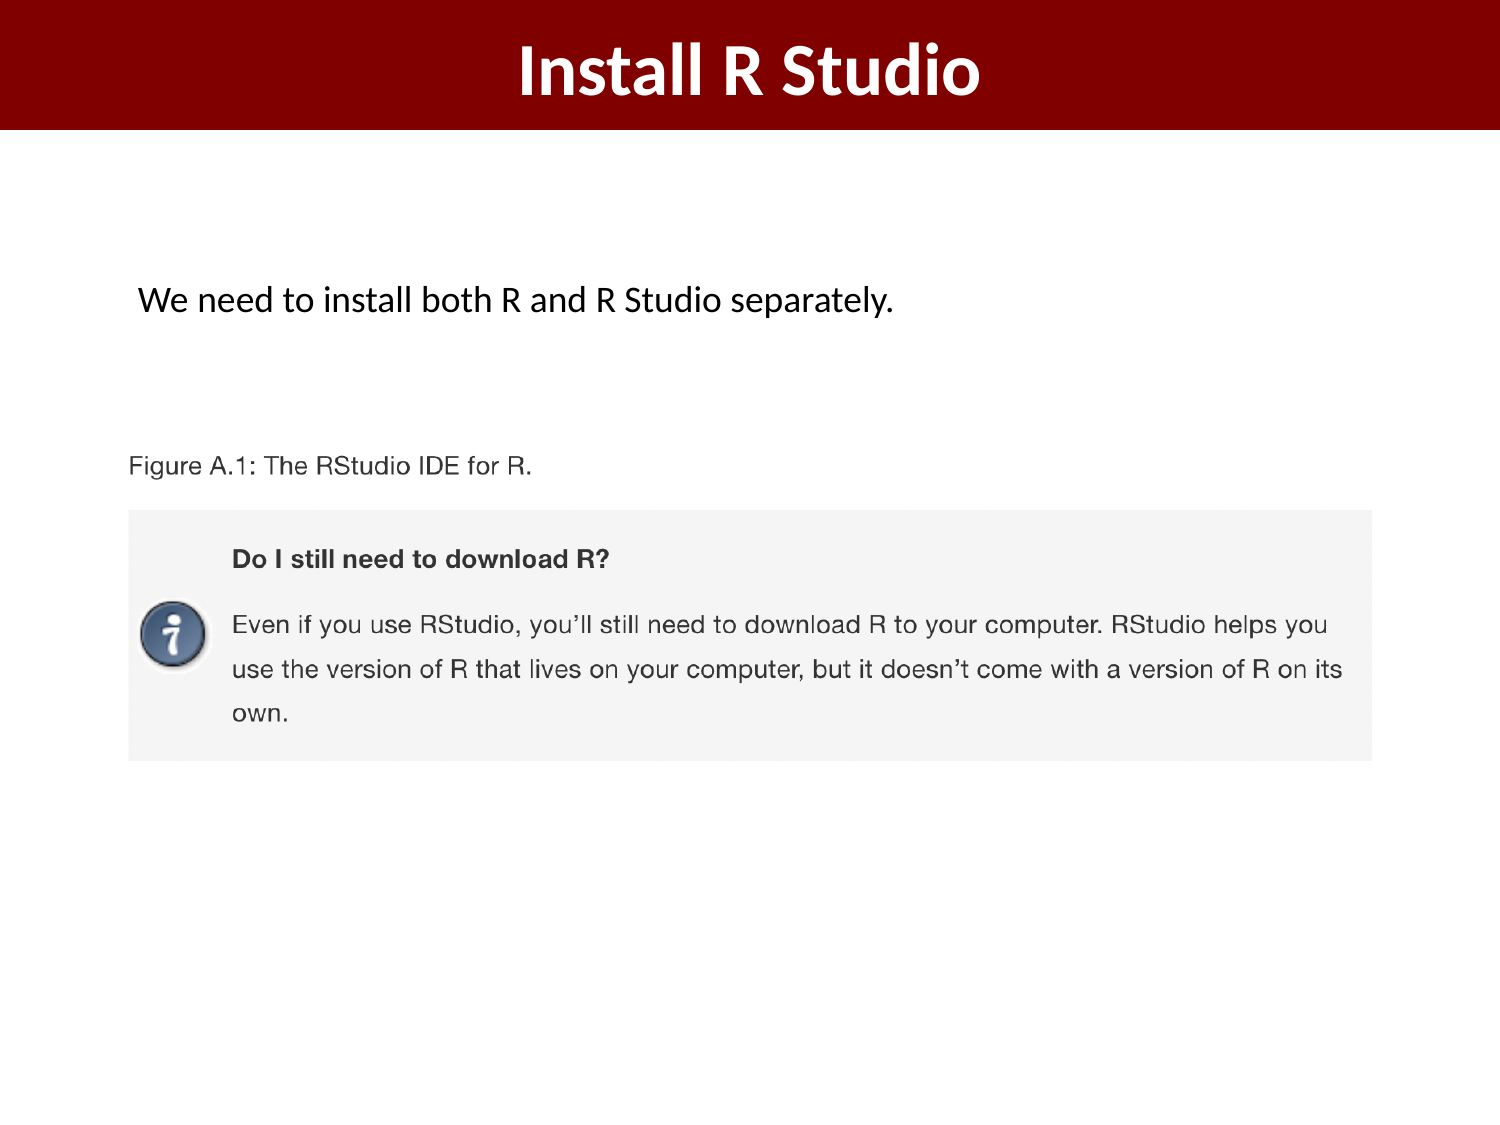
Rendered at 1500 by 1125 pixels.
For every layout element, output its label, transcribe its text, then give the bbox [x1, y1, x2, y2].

title Install R Studio [0, 0, 1500, 130]
picture [112, 432, 1388, 777]
text_box We need to install both R and R Studio separately. [123, 267, 911, 327]
